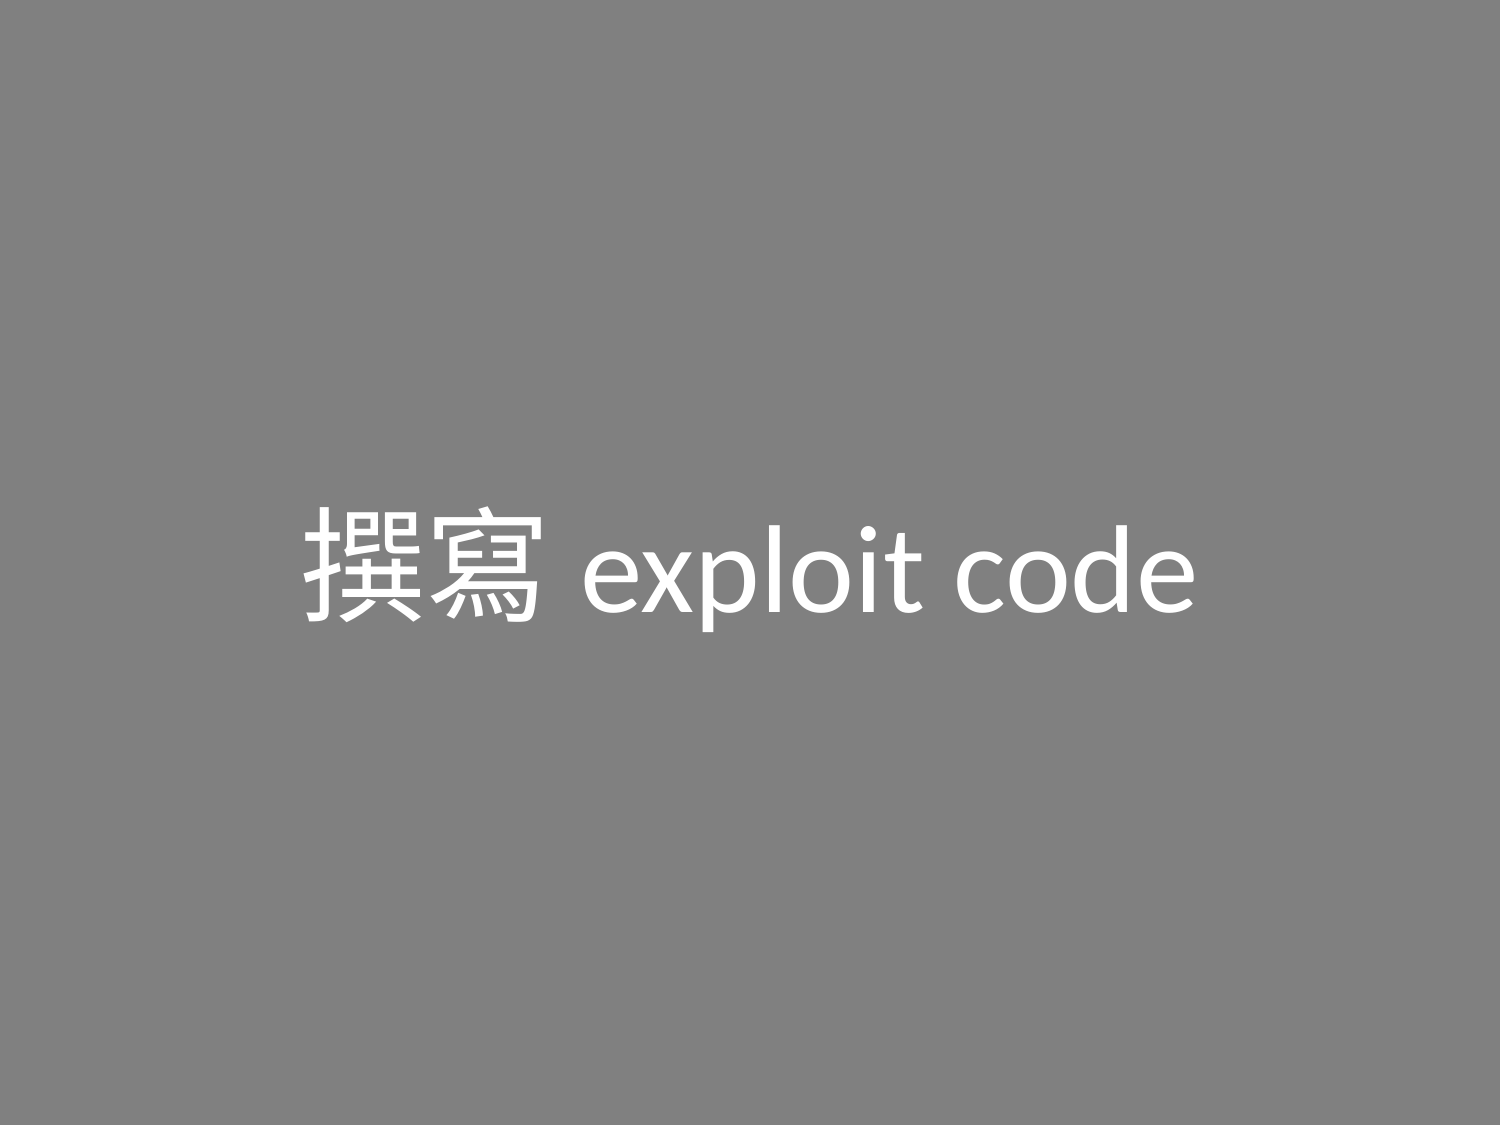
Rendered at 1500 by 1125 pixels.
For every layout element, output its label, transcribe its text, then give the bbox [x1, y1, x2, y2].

text_box 撰寫exploit code [0, 0, 1500, 1125]
